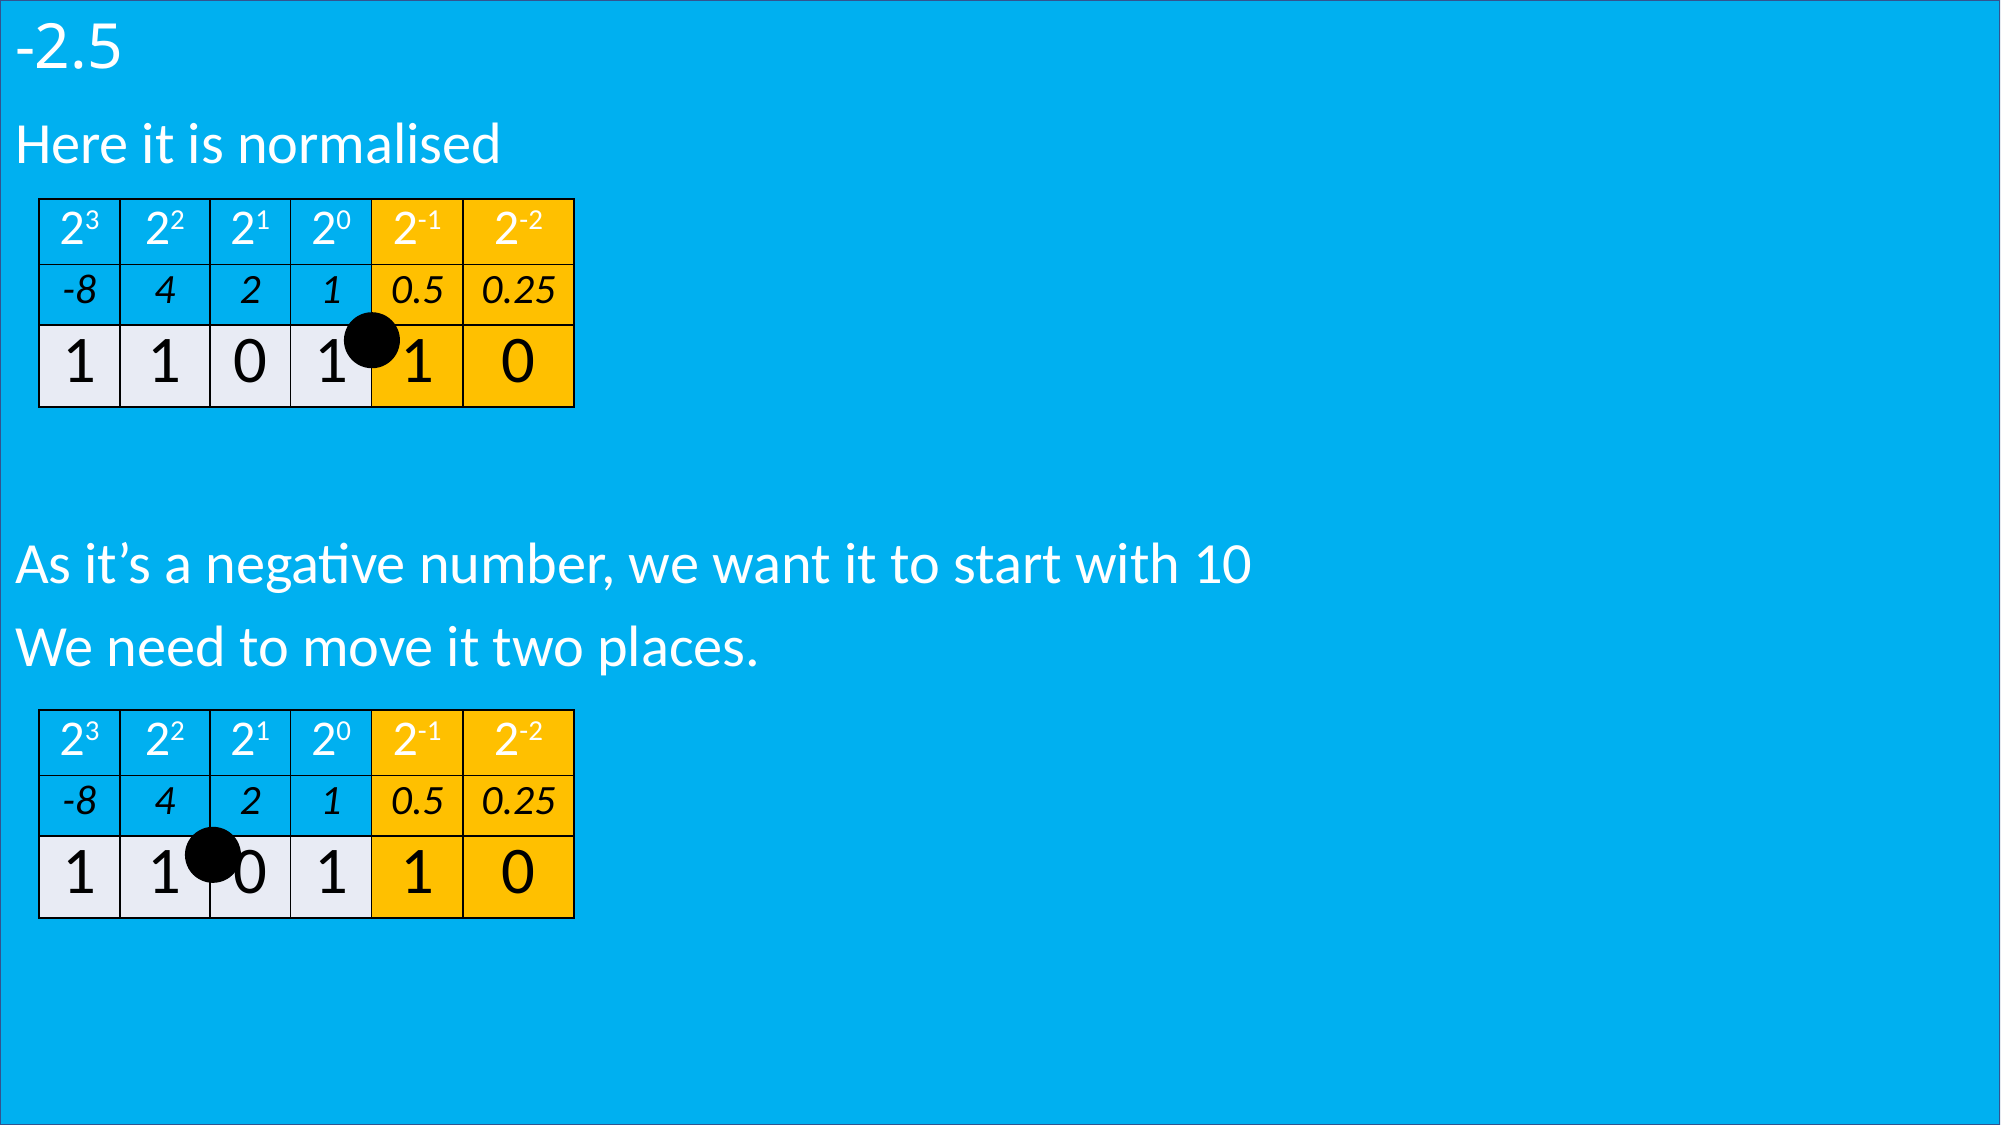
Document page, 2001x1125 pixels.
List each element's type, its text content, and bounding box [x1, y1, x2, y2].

table_cell 1 [291, 265, 371, 324]
table_header 23 [40, 200, 119, 264]
table_cell 2 [211, 776, 290, 835]
table_cell 4 [121, 265, 209, 324]
table_cell 1 [121, 326, 209, 406]
text_box [343, 312, 400, 369]
table_cell 1 [40, 326, 119, 406]
table_cell 0.25 [464, 776, 573, 835]
table_cell 1 [291, 837, 371, 917]
table_cell 4 [121, 776, 209, 835]
table_cell 0 [211, 326, 290, 406]
table_cell 1 [372, 837, 462, 917]
table_header 21 [211, 200, 290, 264]
table_cell -8 [40, 776, 119, 835]
table_cell 0.5 [372, 265, 462, 324]
table_cell 0 [211, 837, 290, 917]
table_header 22 [121, 200, 209, 264]
table_header 21 [211, 711, 290, 775]
table_cell 2 [211, 265, 290, 324]
table_cell 0.5 [372, 776, 462, 835]
table_cell 0 [464, 326, 573, 406]
table_header 20 [291, 711, 371, 775]
table_cell 1 [121, 837, 209, 917]
list Here it is normalised As it’s a negative number, we want it to start with 10 We need to move it two places. [0, 106, 2000, 1125]
table_cell 1 [291, 776, 371, 835]
table_cell 0.25 [464, 265, 573, 324]
table_cell 1 [291, 326, 371, 406]
table_header 2-2 [464, 200, 573, 264]
table_cell -8 [40, 265, 119, 324]
table_cell 1 [372, 326, 462, 406]
table_header 2-1 [372, 200, 462, 264]
text_box [184, 826, 241, 883]
table_cell 1 [40, 837, 119, 917]
table_header 22 [121, 711, 209, 775]
table_header 20 [291, 200, 371, 264]
table_cell 0 [464, 837, 573, 917]
table_header 2-1 [372, 711, 462, 775]
title -2.5 [0, 0, 2000, 92]
table_header 23 [40, 711, 119, 775]
table_header 2-2 [464, 711, 573, 775]
